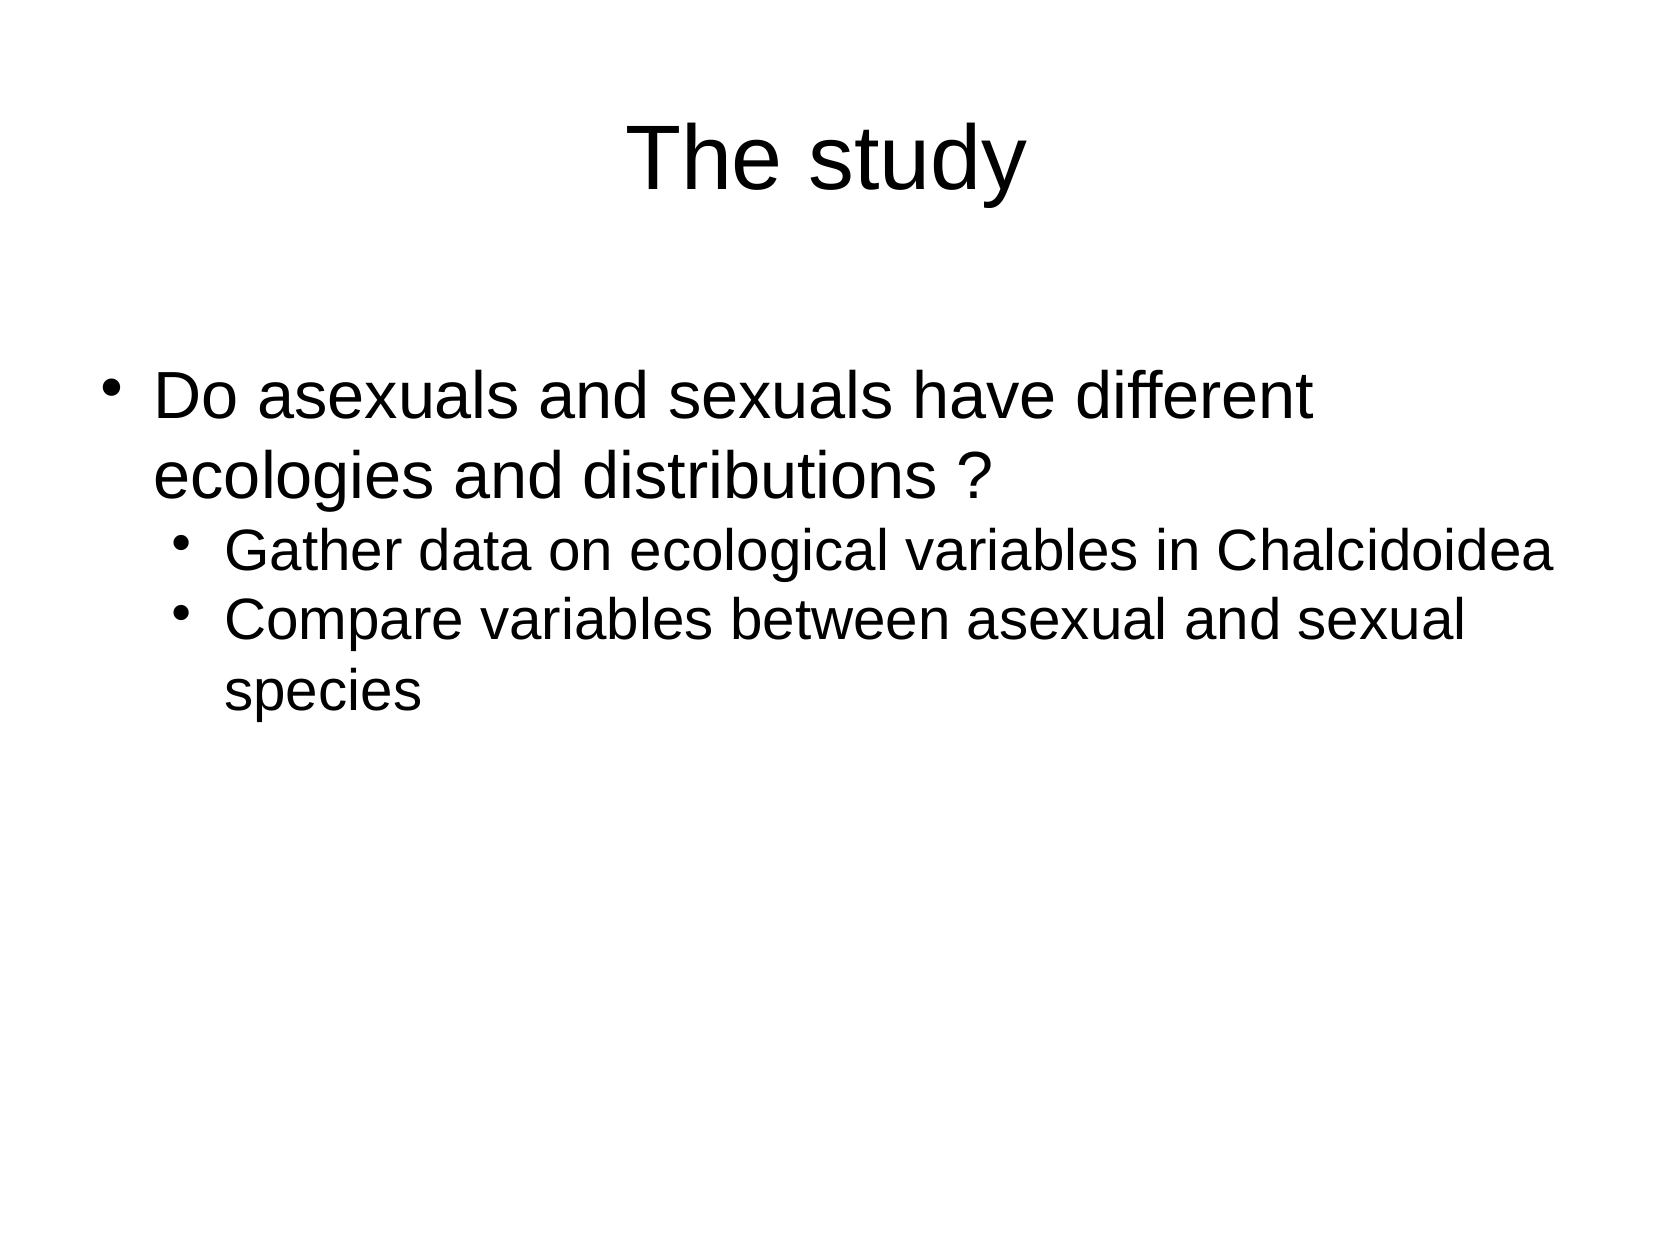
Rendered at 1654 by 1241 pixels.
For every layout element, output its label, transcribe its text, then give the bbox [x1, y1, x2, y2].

text_box Do asexuals and sexuals have different ecologies and distributions ? Gather data on ecological variables in Chalcidoidea Compare variables between asexual and sexual species [82, 351, 1571, 1071]
text_box The study [82, 49, 1571, 257]
